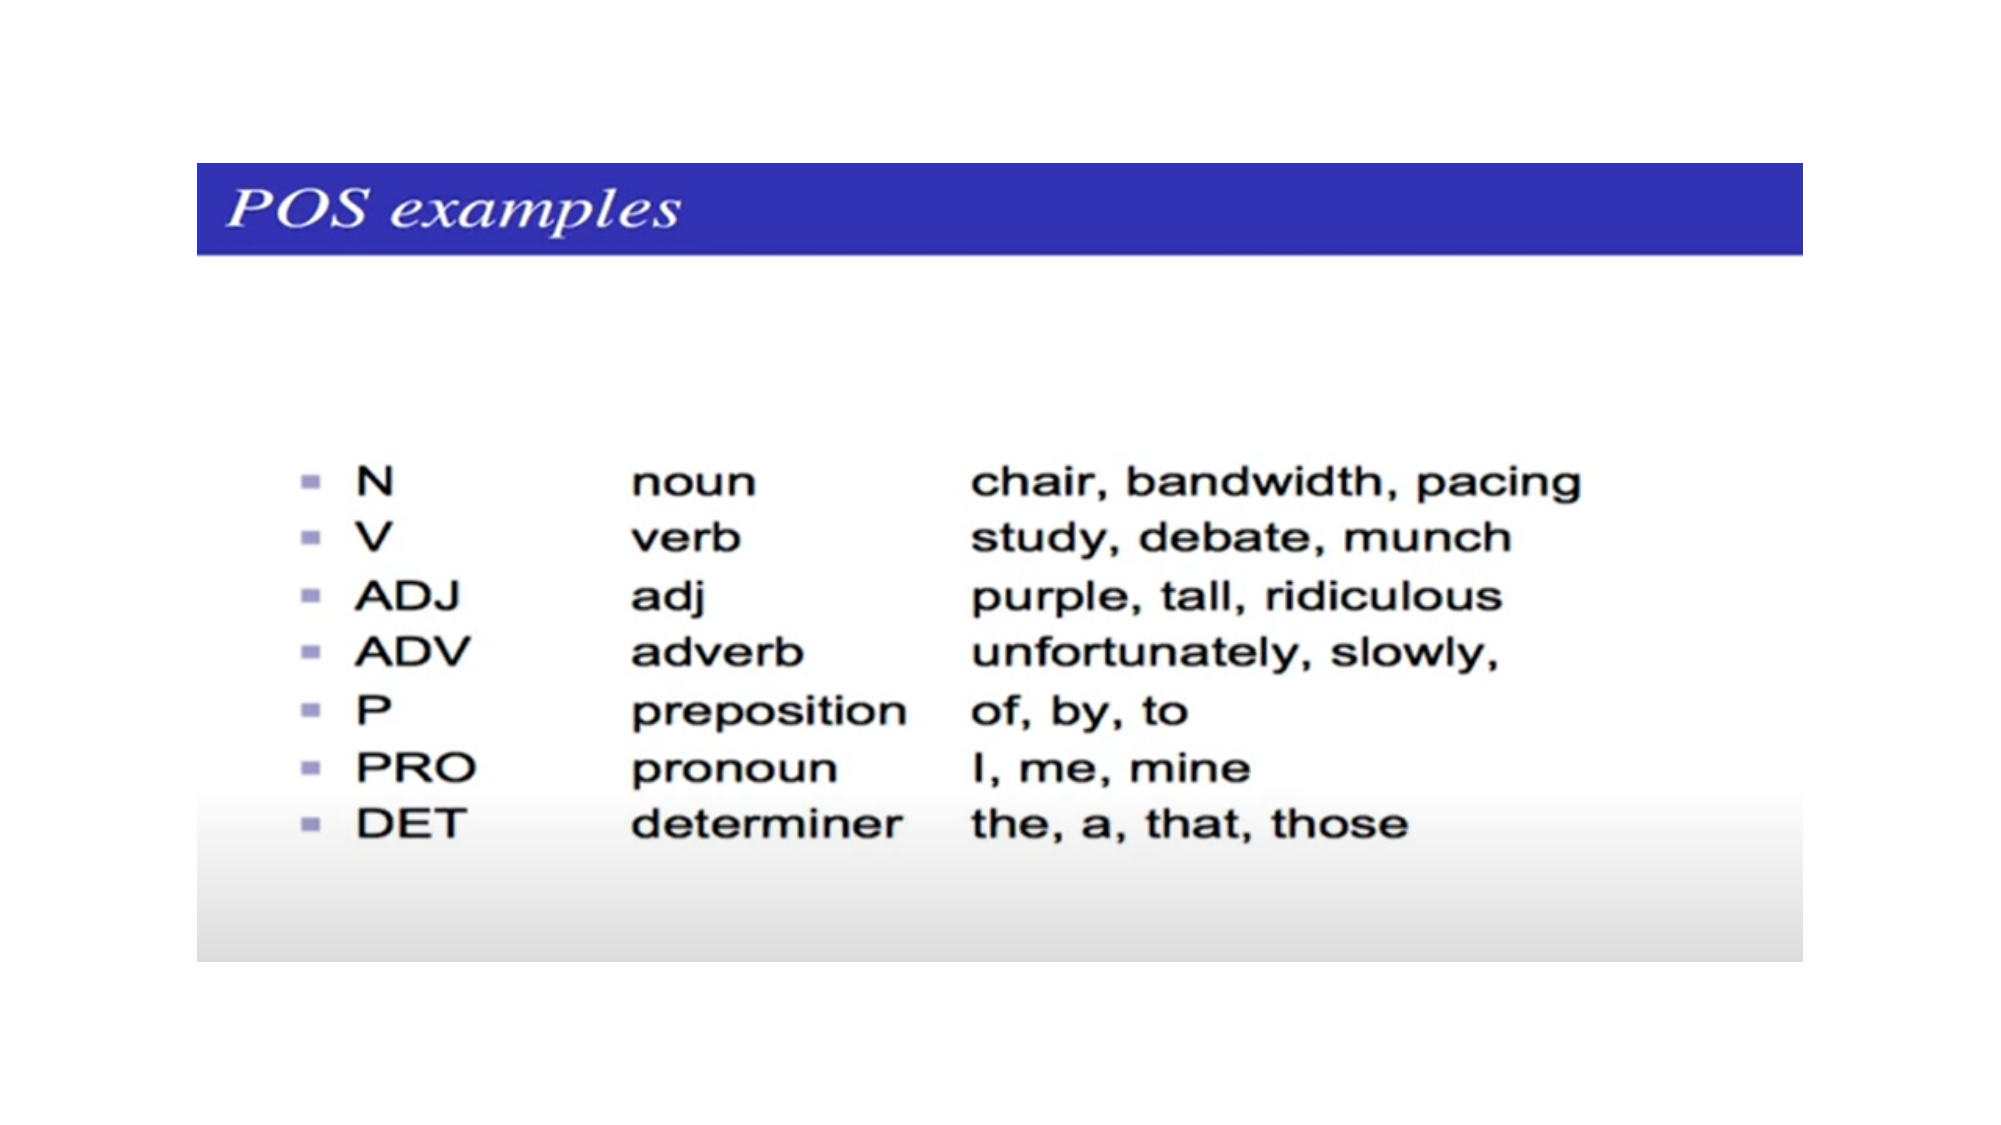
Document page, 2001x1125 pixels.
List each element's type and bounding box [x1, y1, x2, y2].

picture [197, 163, 1803, 962]
